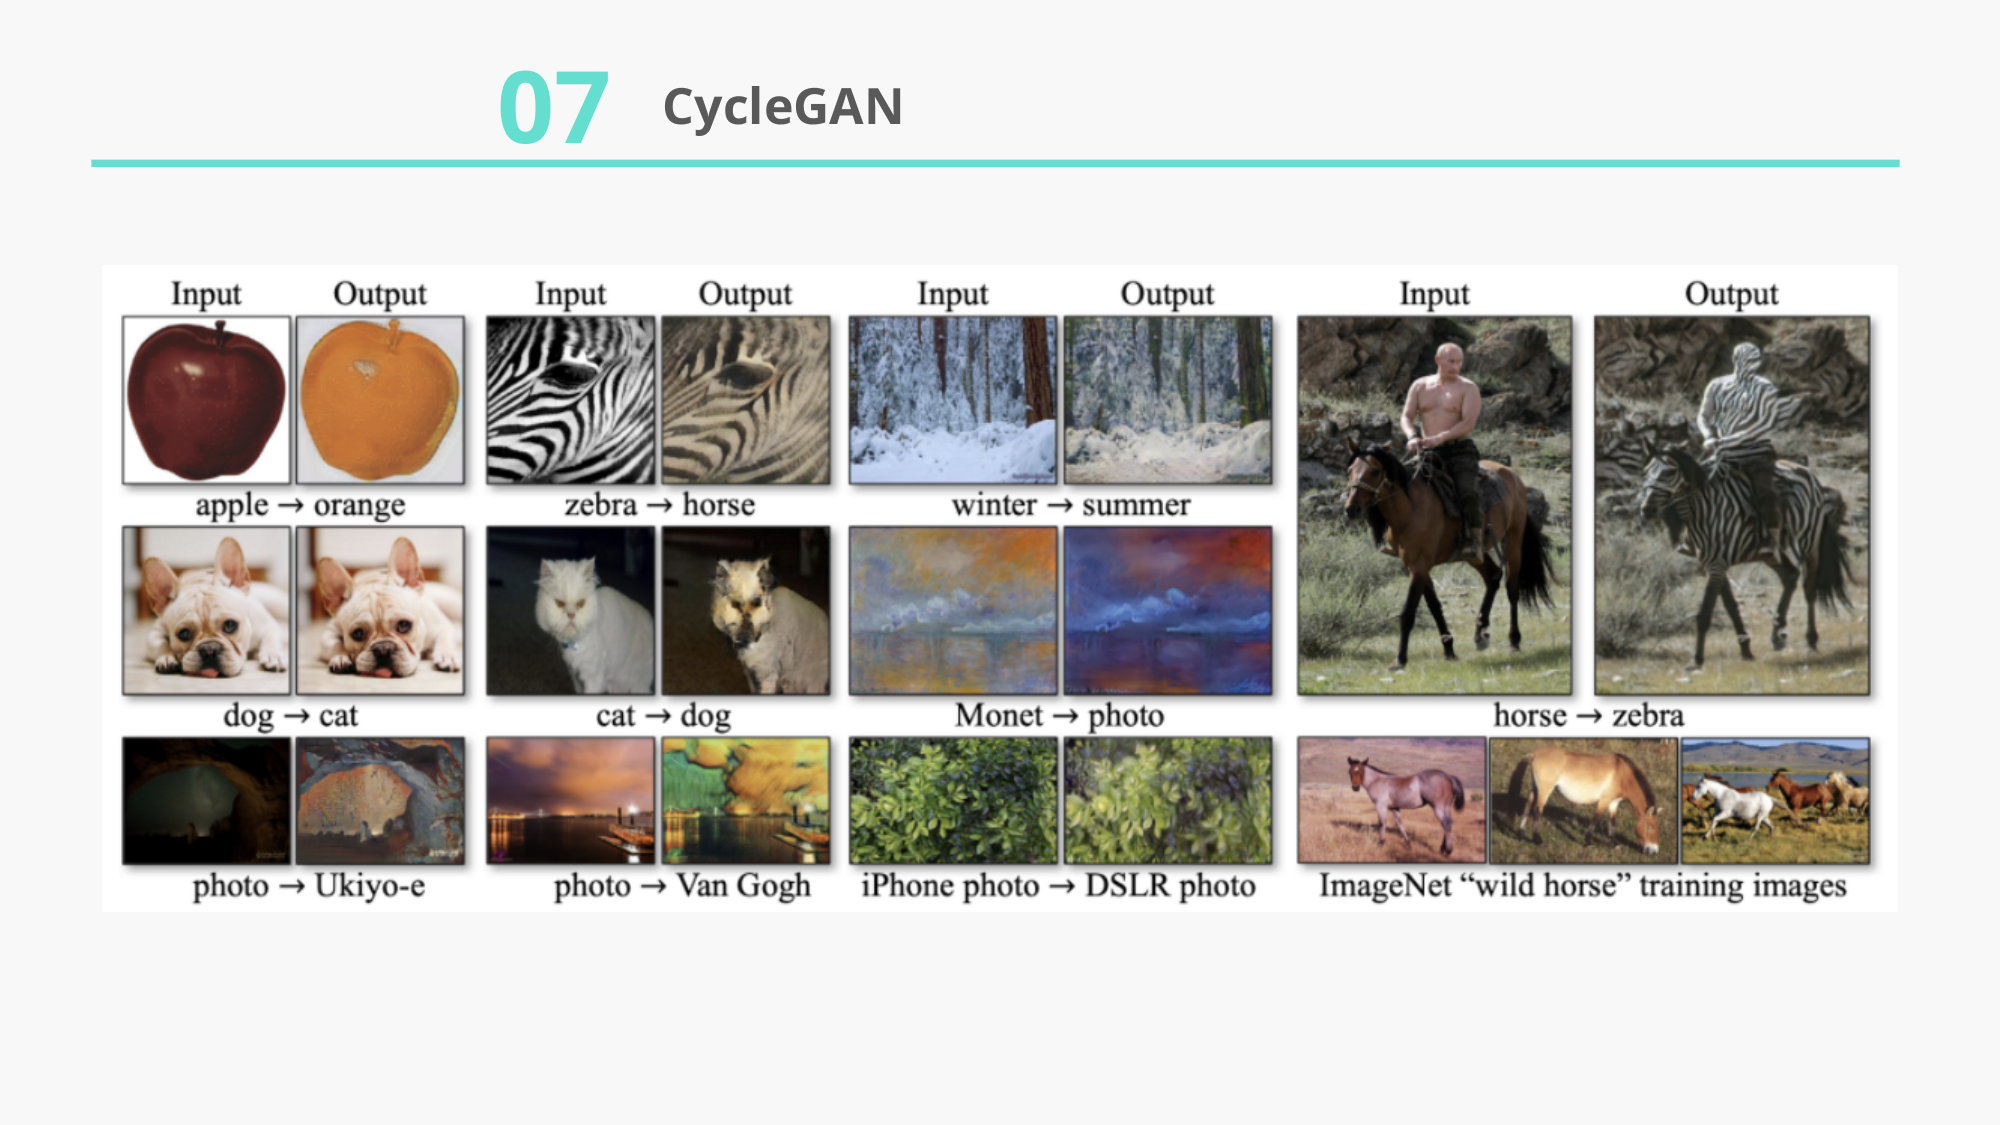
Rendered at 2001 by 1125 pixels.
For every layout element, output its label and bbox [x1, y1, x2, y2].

text_box [90, 159, 482, 168]
text_box [482, 36, 915, 173]
picture [102, 265, 1898, 912]
text_box [915, 159, 1901, 168]
